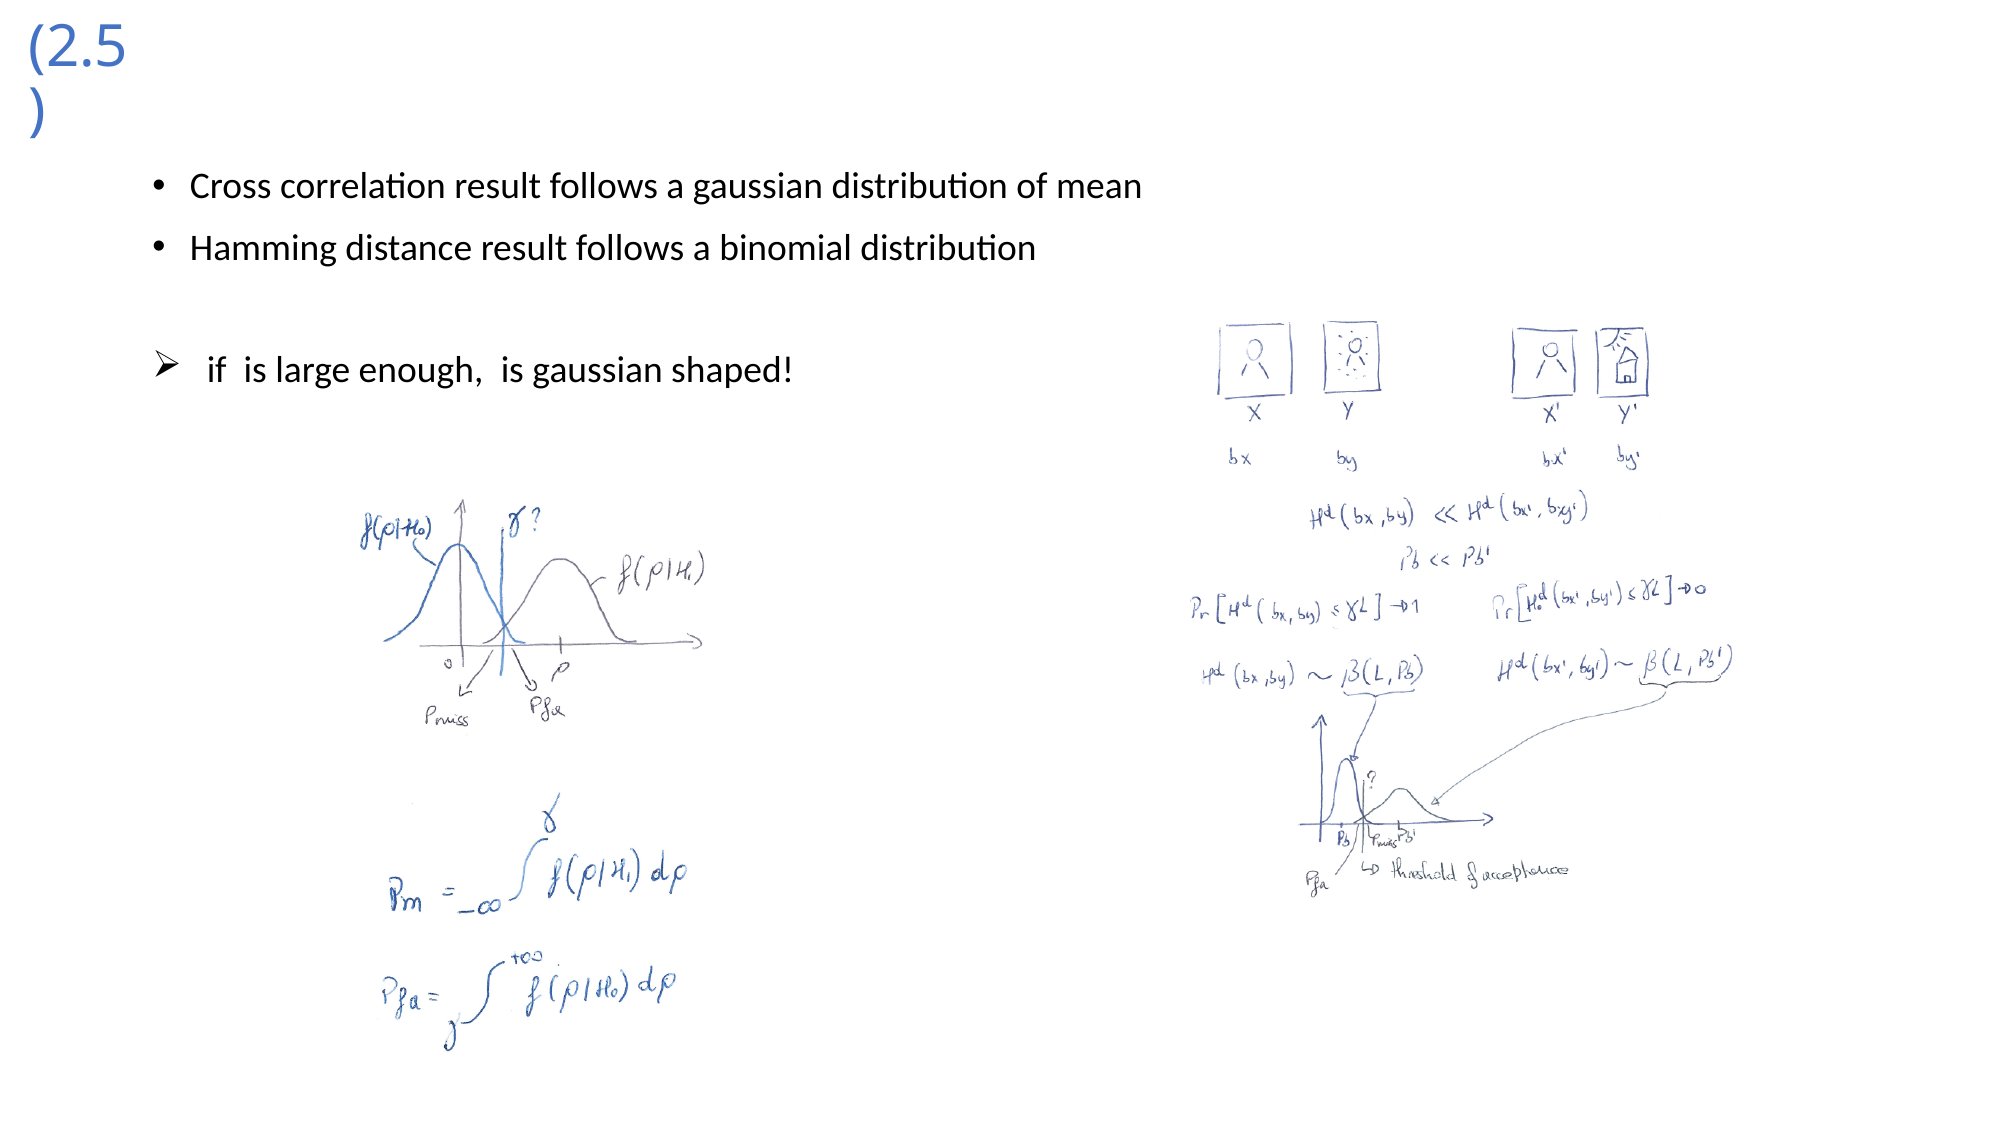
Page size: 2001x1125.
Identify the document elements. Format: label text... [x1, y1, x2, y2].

picture [1156, 309, 1741, 906]
picture [341, 485, 712, 740]
title (2.5) [13, 9, 160, 92]
picture [364, 783, 689, 1057]
